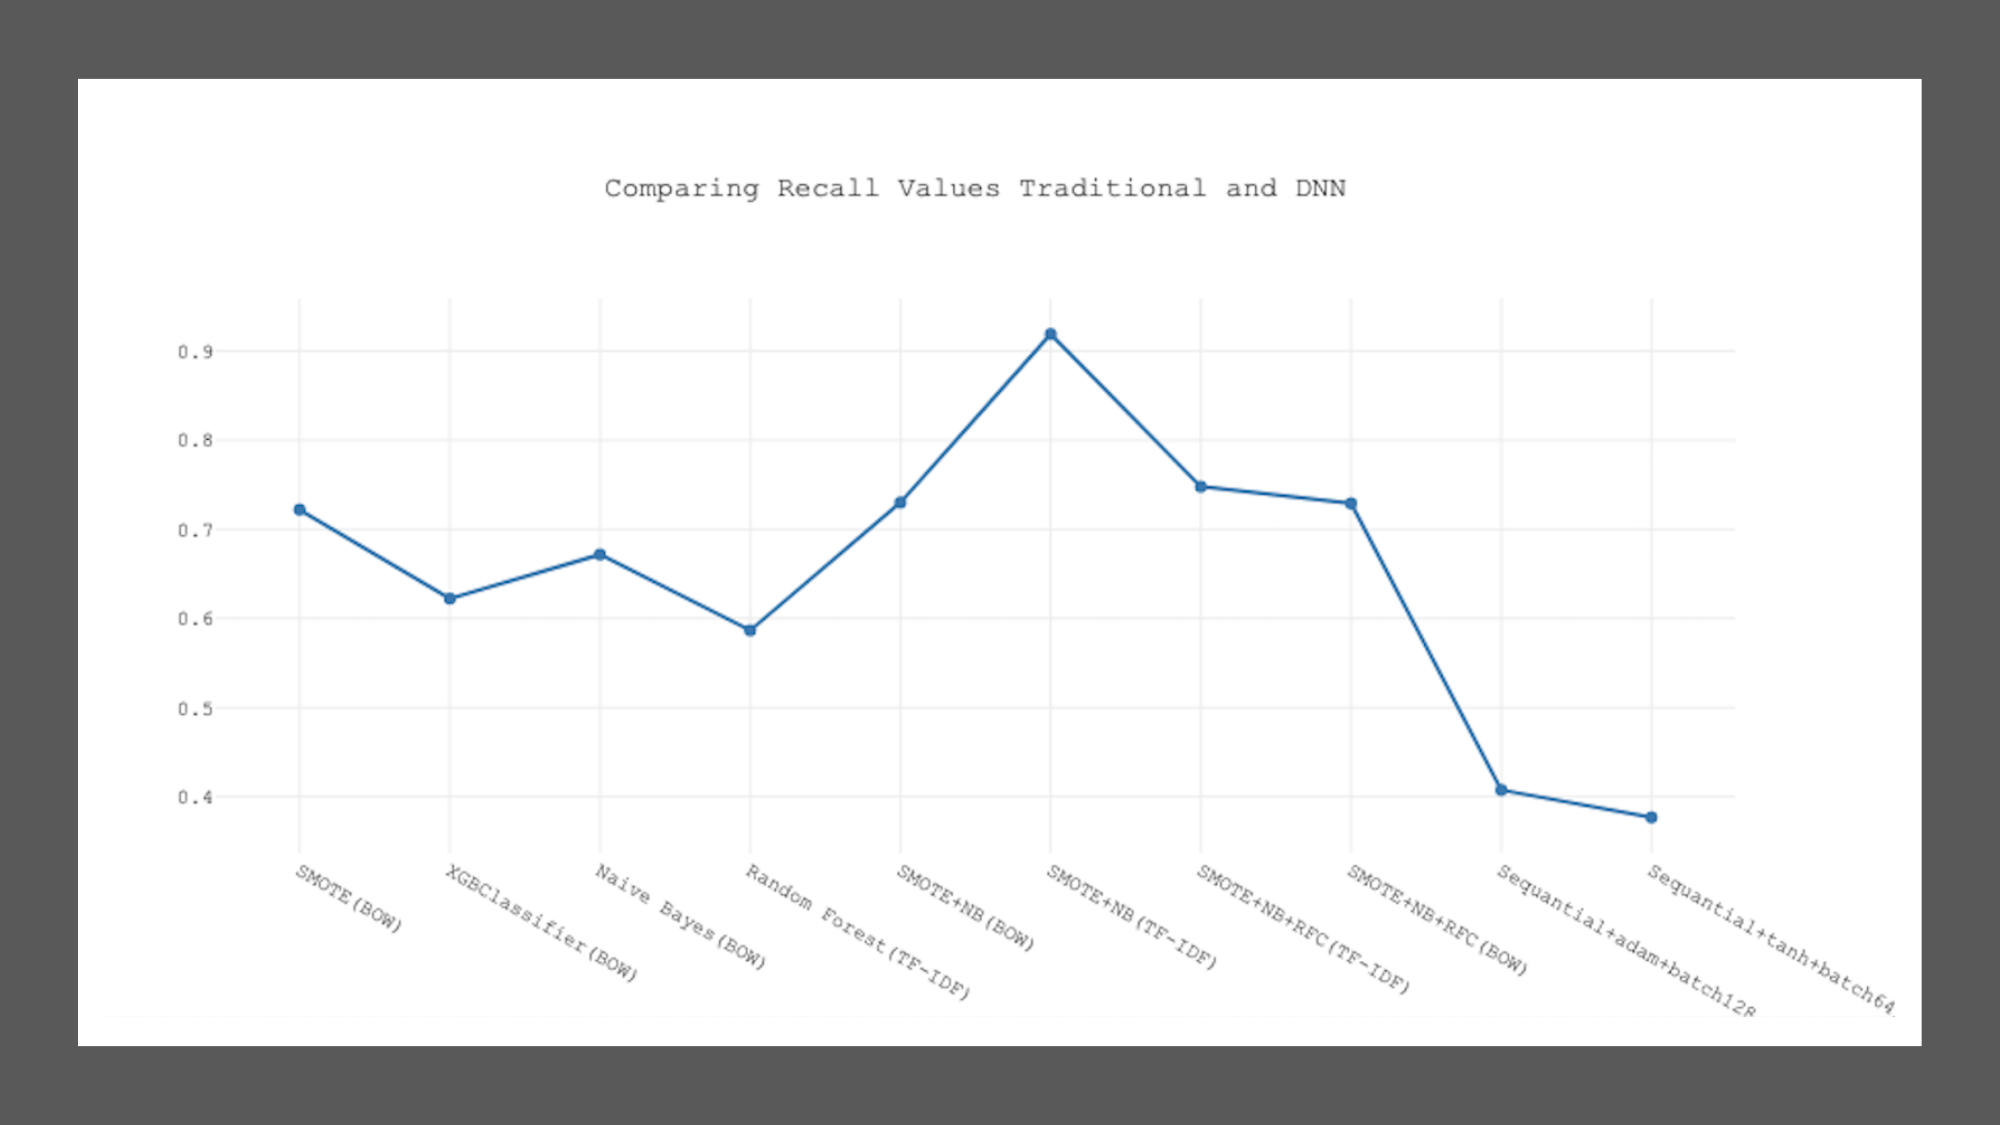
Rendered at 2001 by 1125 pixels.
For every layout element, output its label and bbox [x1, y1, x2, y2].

text_box [0, 0, 2000, 1125]
list [105, 108, 1895, 1017]
text_box [77, 78, 1923, 1047]
